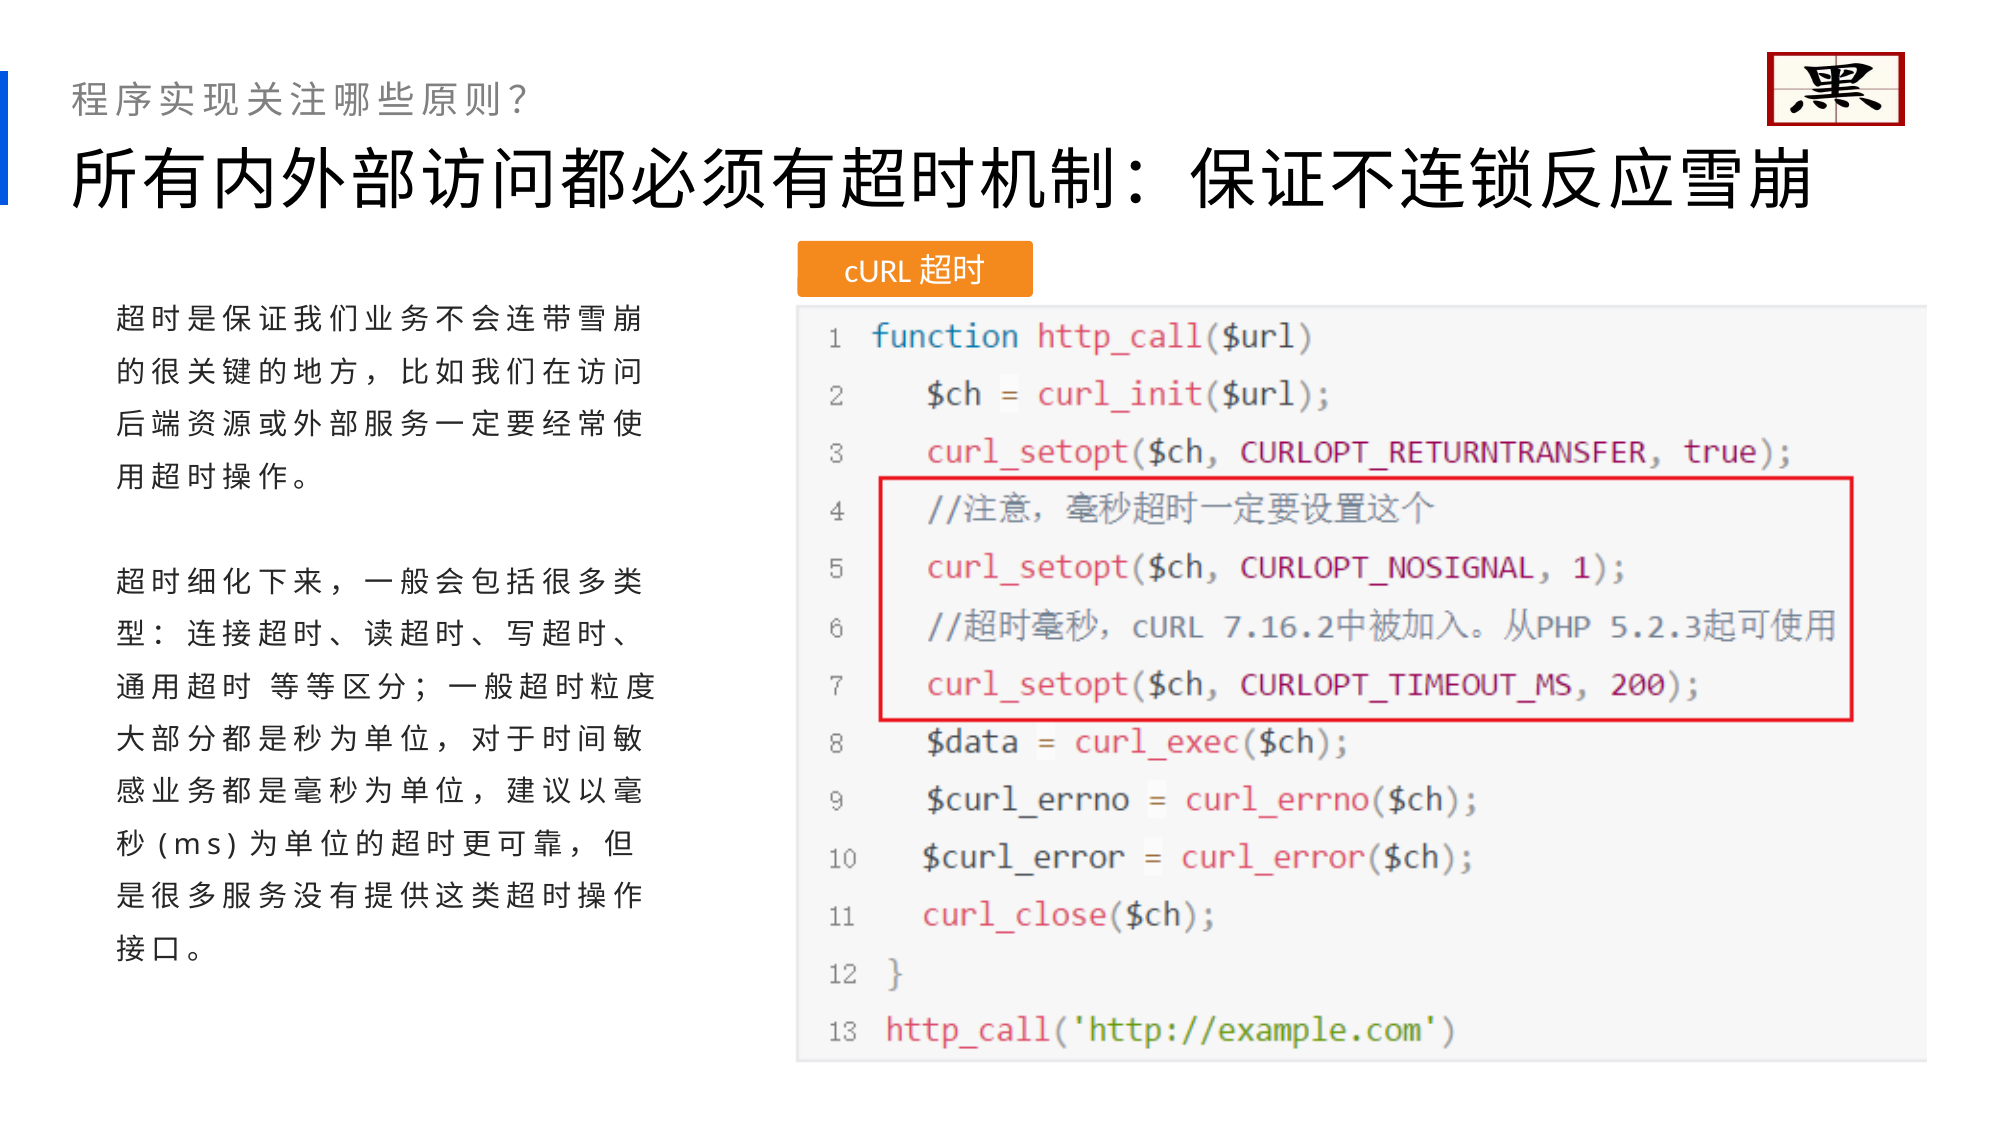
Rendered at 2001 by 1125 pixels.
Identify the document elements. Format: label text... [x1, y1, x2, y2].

text_box cURL超时 [796, 239, 1034, 296]
picture [786, 296, 1927, 1074]
text_box [0, 71, 8, 205]
text_box 程序实现关注哪些原则？ [56, 48, 1629, 121]
text_box 超时是保证我们业务不会连带雪崩的很关键的地方，比如我们在访问后端资源或外部服务一定要经常使用超时操作。 超时细化下来，一般会包括很多类型：连接超时、读超时、写超时、通用超时 等等区分；一般超时粒度大部分都是秒为单位，对于时间敏感业务都是毫秒为单位，建议以毫秒(ms)为单位的超时更可靠，但是很多服务没有提供这类超时操作接口。 [101, 275, 691, 973]
text_box 所有内外部访问都必须有超时机制：保证不连锁反应雪崩 [56, 120, 1907, 220]
picture [1767, 52, 1905, 120]
